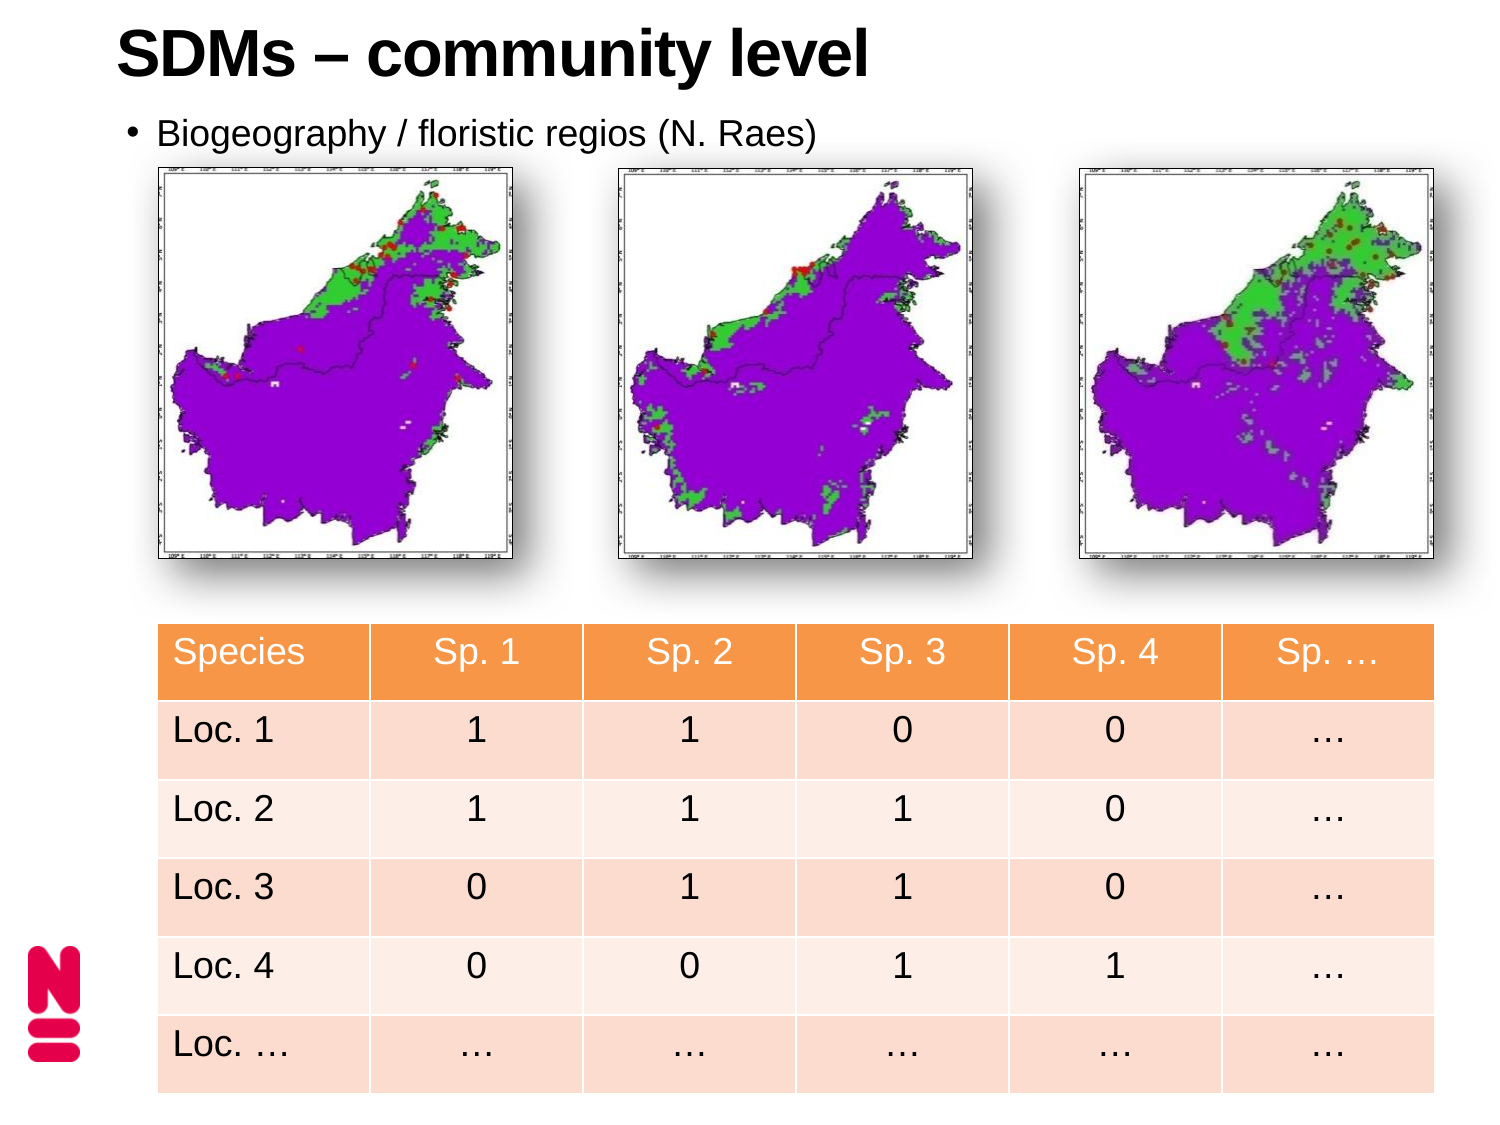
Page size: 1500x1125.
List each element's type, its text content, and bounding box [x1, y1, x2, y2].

table_cell Loc. 2 [158, 781, 369, 857]
table_cell … [1223, 1016, 1434, 1093]
table_cell 1 [1010, 938, 1221, 1014]
table_cell 1 [584, 781, 795, 857]
table_cell … [1223, 702, 1434, 779]
table_cell … [1223, 781, 1434, 857]
table_cell 1 [371, 702, 582, 779]
title SDMs – community level [116, 19, 1400, 102]
picture [158, 167, 513, 559]
table_header Species [158, 624, 369, 700]
table_cell … [1010, 1016, 1221, 1093]
table_header Sp. 4 [1010, 624, 1221, 700]
table_cell 0 [797, 702, 1008, 779]
table_cell Loc. 1 [158, 702, 369, 779]
table_cell 0 [1010, 702, 1221, 779]
table_header Sp. 2 [584, 624, 795, 700]
list Biogeography / floristic regios (N. Raes) [126, 113, 1471, 1083]
table_cell … [371, 1016, 582, 1093]
table_cell … [1223, 938, 1434, 1014]
picture [28, 946, 80, 1062]
table_cell 0 [584, 938, 795, 1014]
table_cell Loc. 3 [158, 859, 369, 936]
table_cell 1 [797, 859, 1008, 936]
table_cell 0 [371, 859, 582, 936]
table_cell … [584, 1016, 795, 1093]
table_cell Loc. … [158, 1016, 369, 1093]
table_cell Loc. 4 [158, 938, 369, 1014]
table_header Sp. 1 [371, 624, 582, 700]
table_cell 1 [797, 781, 1008, 857]
table_cell 1 [584, 859, 795, 936]
table_cell 1 [797, 938, 1008, 1014]
table_cell 0 [1010, 859, 1221, 936]
table_header Sp. 3 [797, 624, 1008, 700]
table_cell 1 [371, 781, 582, 857]
table_cell … [797, 1016, 1008, 1093]
table_header Sp. … [1223, 624, 1434, 700]
table_cell 1 [584, 702, 795, 779]
picture [1079, 167, 1435, 560]
table_cell 0 [371, 938, 582, 1014]
table_cell 0 [1010, 781, 1221, 857]
picture [618, 167, 974, 560]
table_cell … [1223, 859, 1434, 936]
